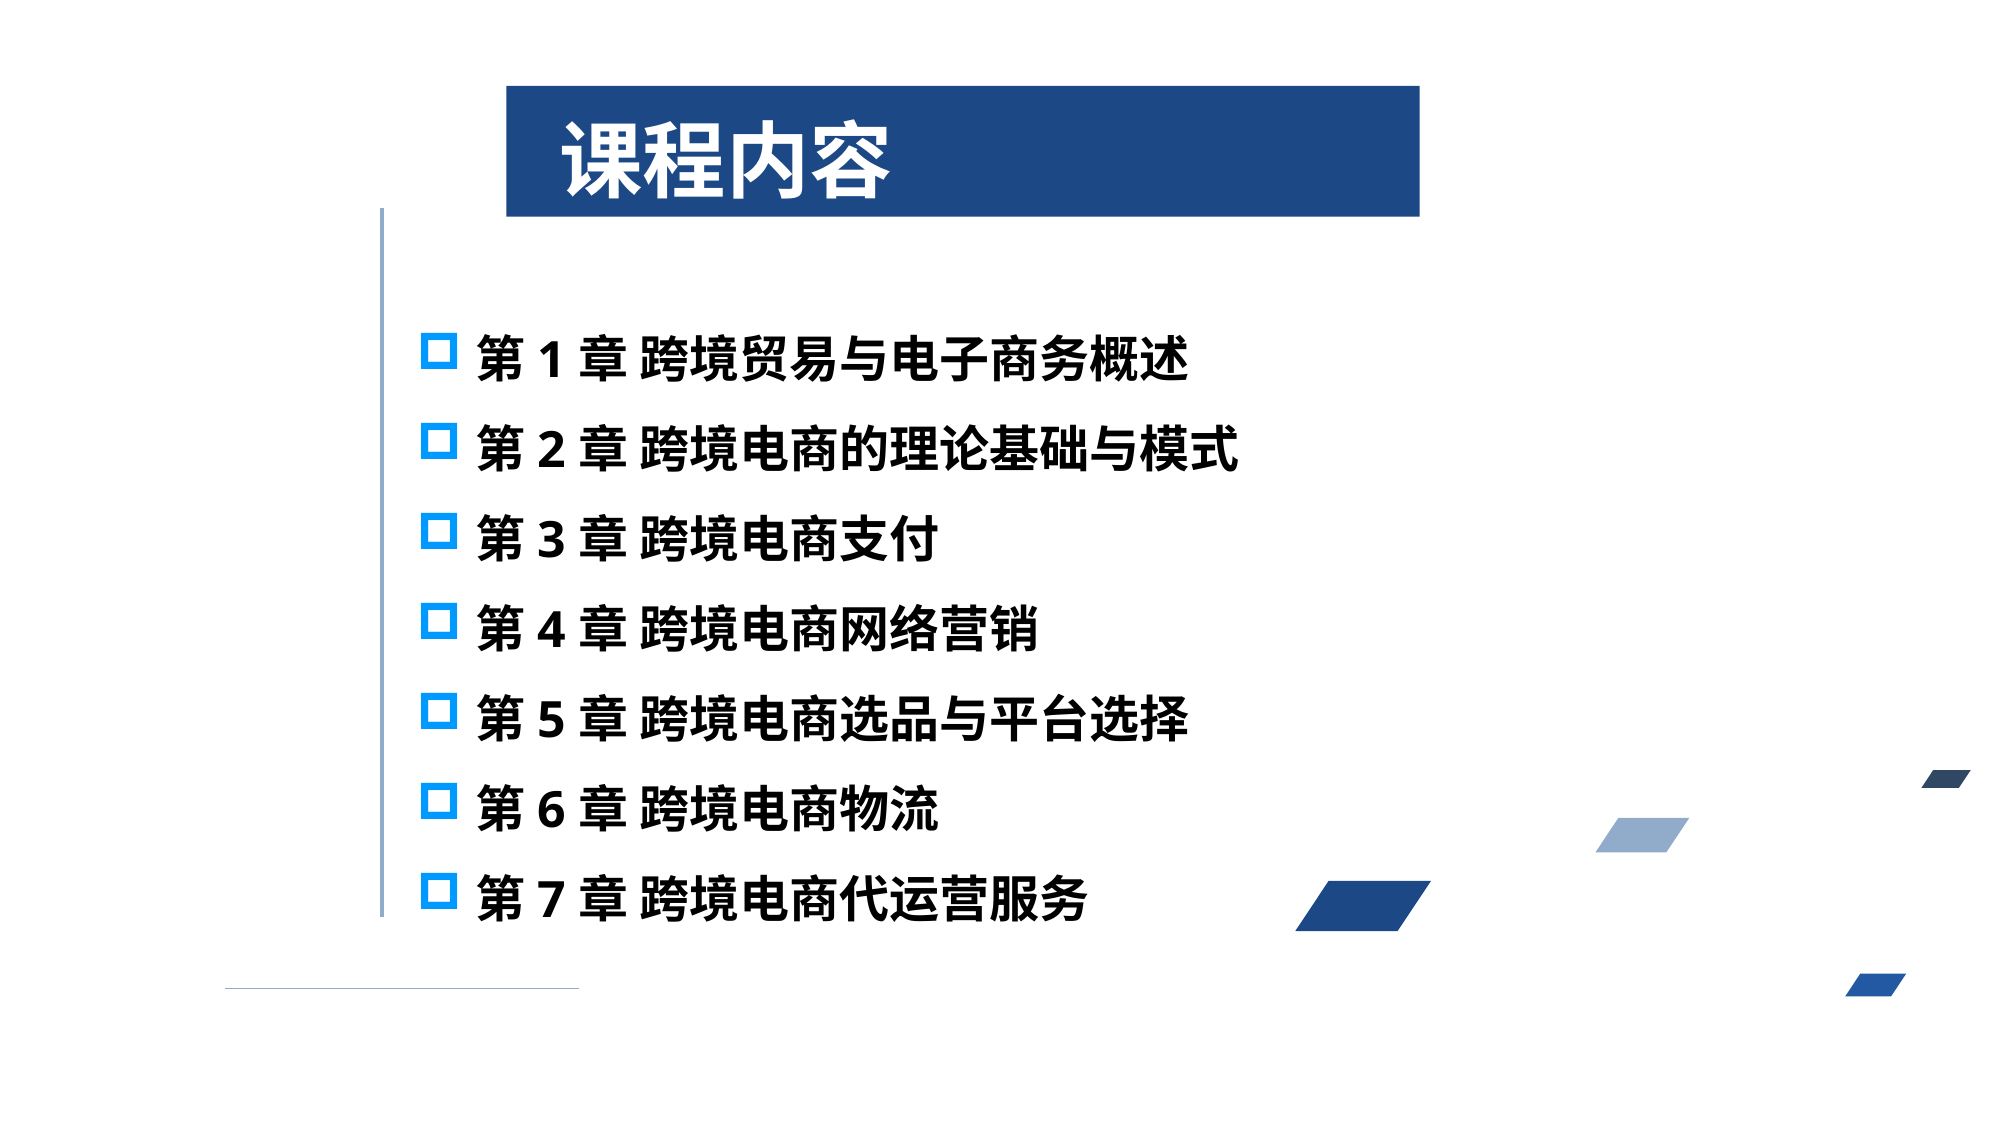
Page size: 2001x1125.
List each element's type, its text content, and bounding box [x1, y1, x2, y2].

text_box [505, 85, 1421, 218]
text_box 课程内容 [545, 100, 1386, 216]
text_box 第1章 跨境贸易与电子商务概述 第2章 跨境电商的理论基础与模式 第3章 跨境电商支付 第4章 跨境电商网络营销 第5章 跨境电商选品与平台选择 第6章 跨境电商物流 第7章 跨境电商代运营服务 [402, 290, 1506, 936]
text_box [1843, 972, 1909, 998]
text_box [1593, 816, 1692, 854]
text_box [1919, 768, 1973, 790]
